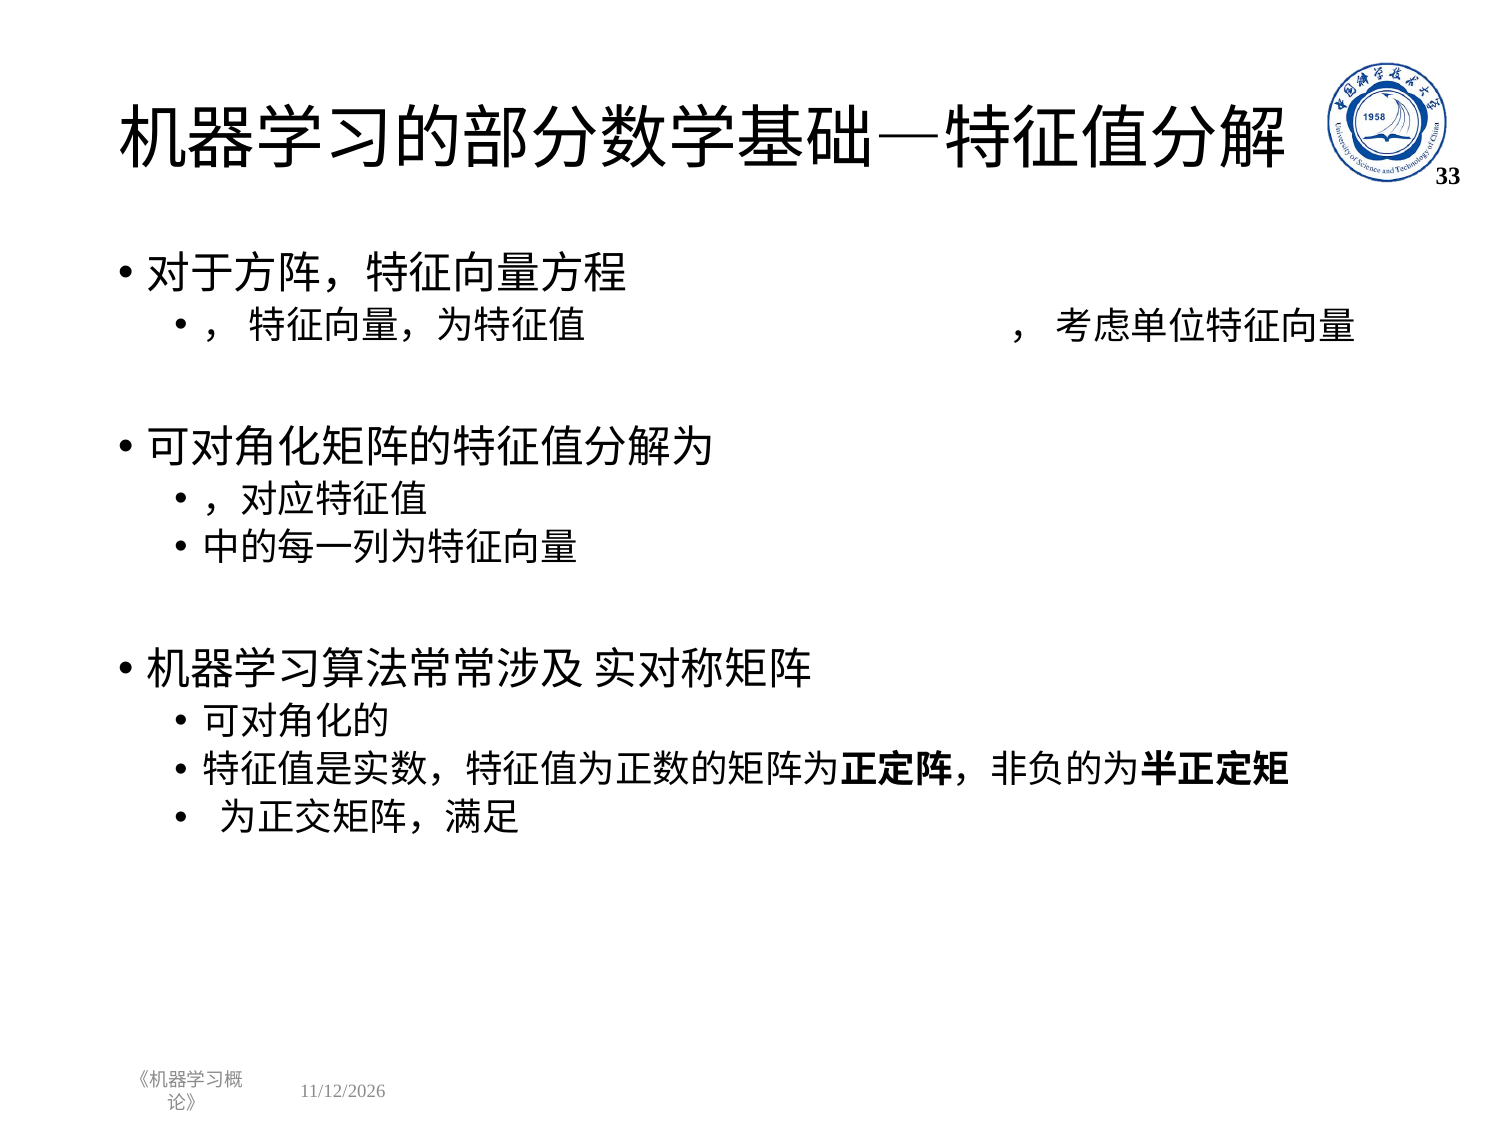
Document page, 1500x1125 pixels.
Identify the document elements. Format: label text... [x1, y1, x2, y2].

footer 《机器学习概论》 [104, 1068, 270, 1113]
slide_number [285, 1068, 422, 1113]
title 机器学习的部分数学基础—特征值分解 [103, 59, 1397, 221]
picture [1397, 59, 1450, 144]
slide_number 33 [1372, 144, 1476, 205]
